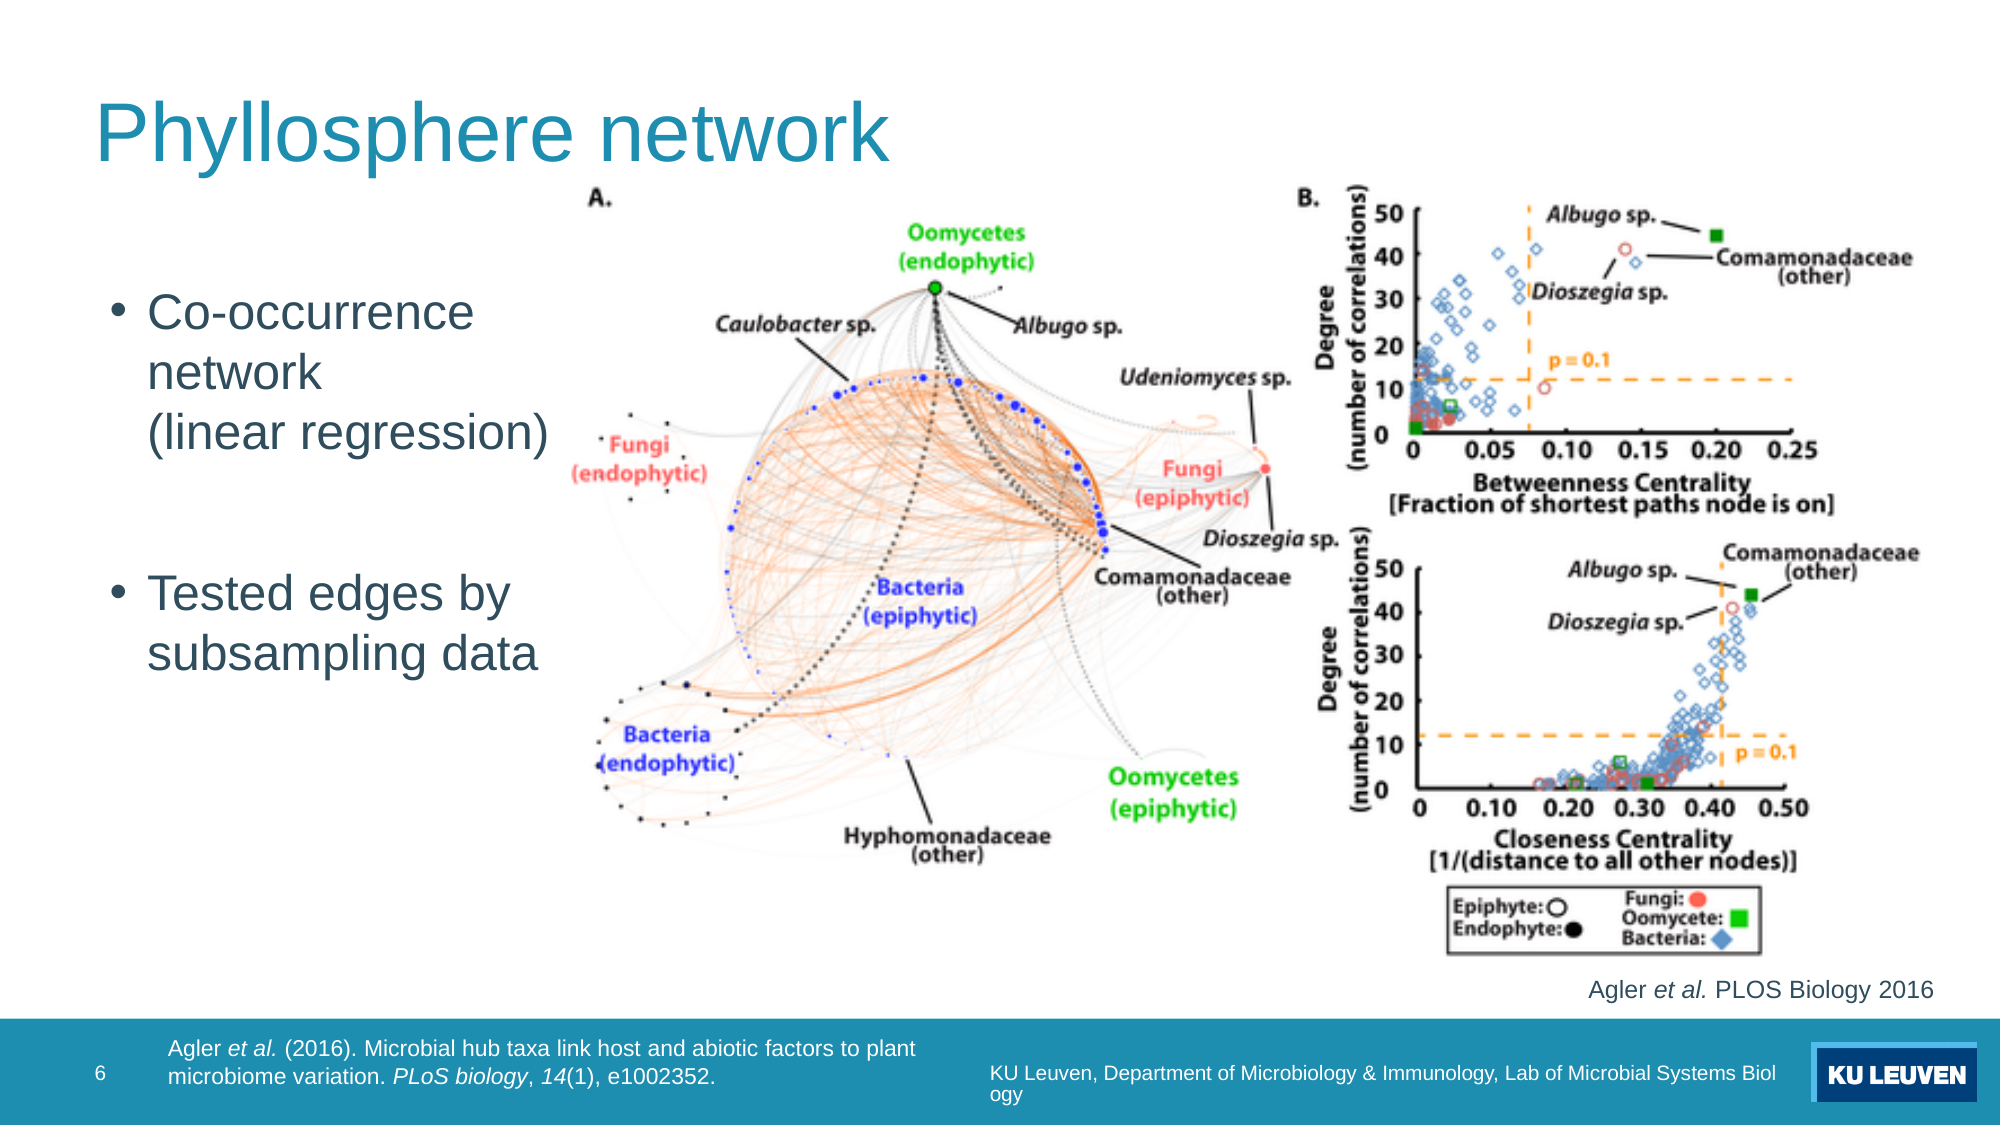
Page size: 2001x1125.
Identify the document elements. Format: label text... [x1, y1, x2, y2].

picture [1811, 1042, 1977, 1102]
text_box Agler et al. (2016). Microbial hub taxa link host and abiotic factors to plant microbiome variation. PLoS biology, 14(1), e1002352. [153, 1026, 977, 1097]
slide_number 6 [94, 1018, 201, 1125]
text_box Agler et al. PLOS Biology 2016 [1568, 973, 1955, 1004]
list Co-occurrence network (linear regression) Tested edges by subsampling data [94, 271, 585, 1004]
title Phyllosphere network [94, 33, 1906, 223]
footer KU Leuven, Department of Microbiology & Immunology, Lab of Microbial Systems Biology [989, 1018, 1809, 1125]
picture [570, 183, 1923, 959]
